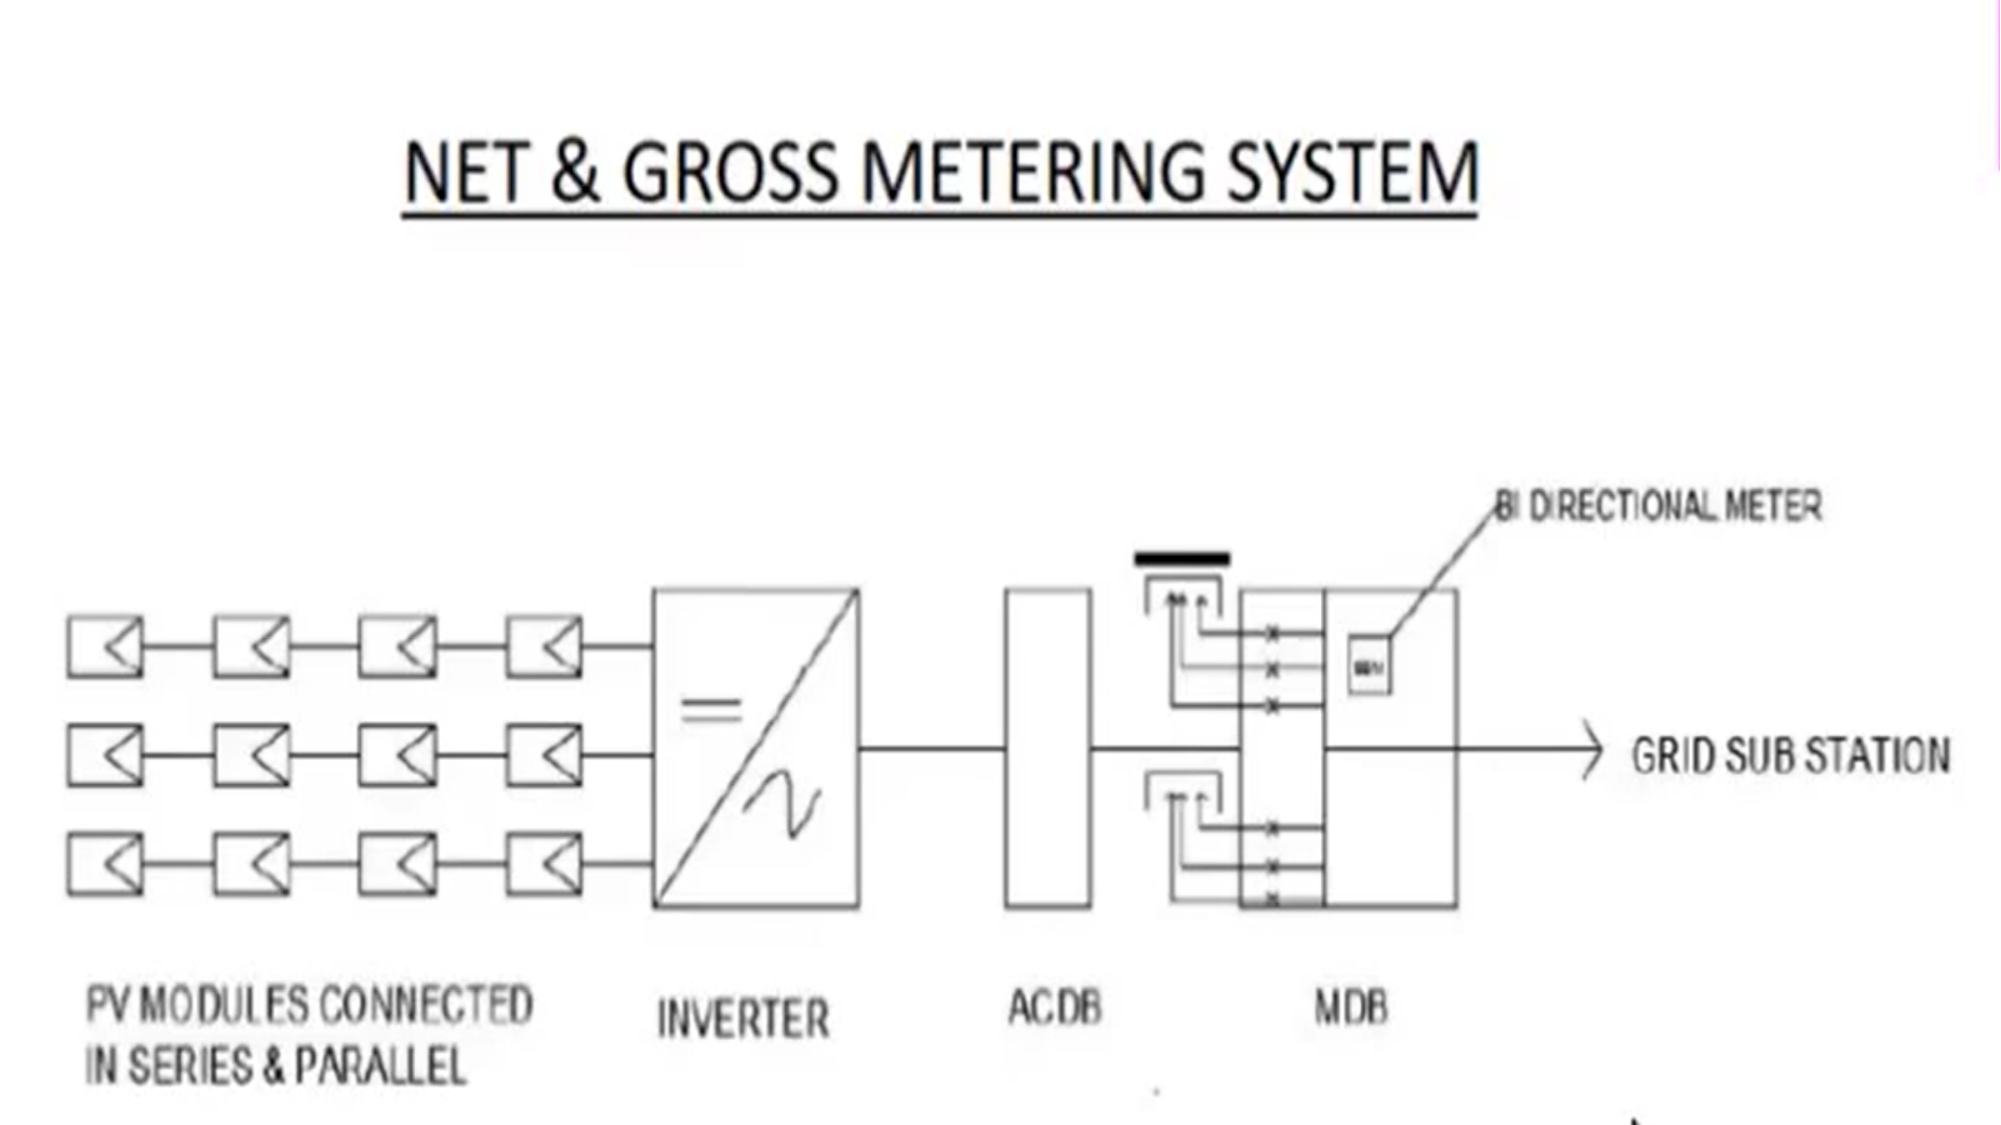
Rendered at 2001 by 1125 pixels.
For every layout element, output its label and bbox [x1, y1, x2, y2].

list [0, 0, 2000, 1125]
